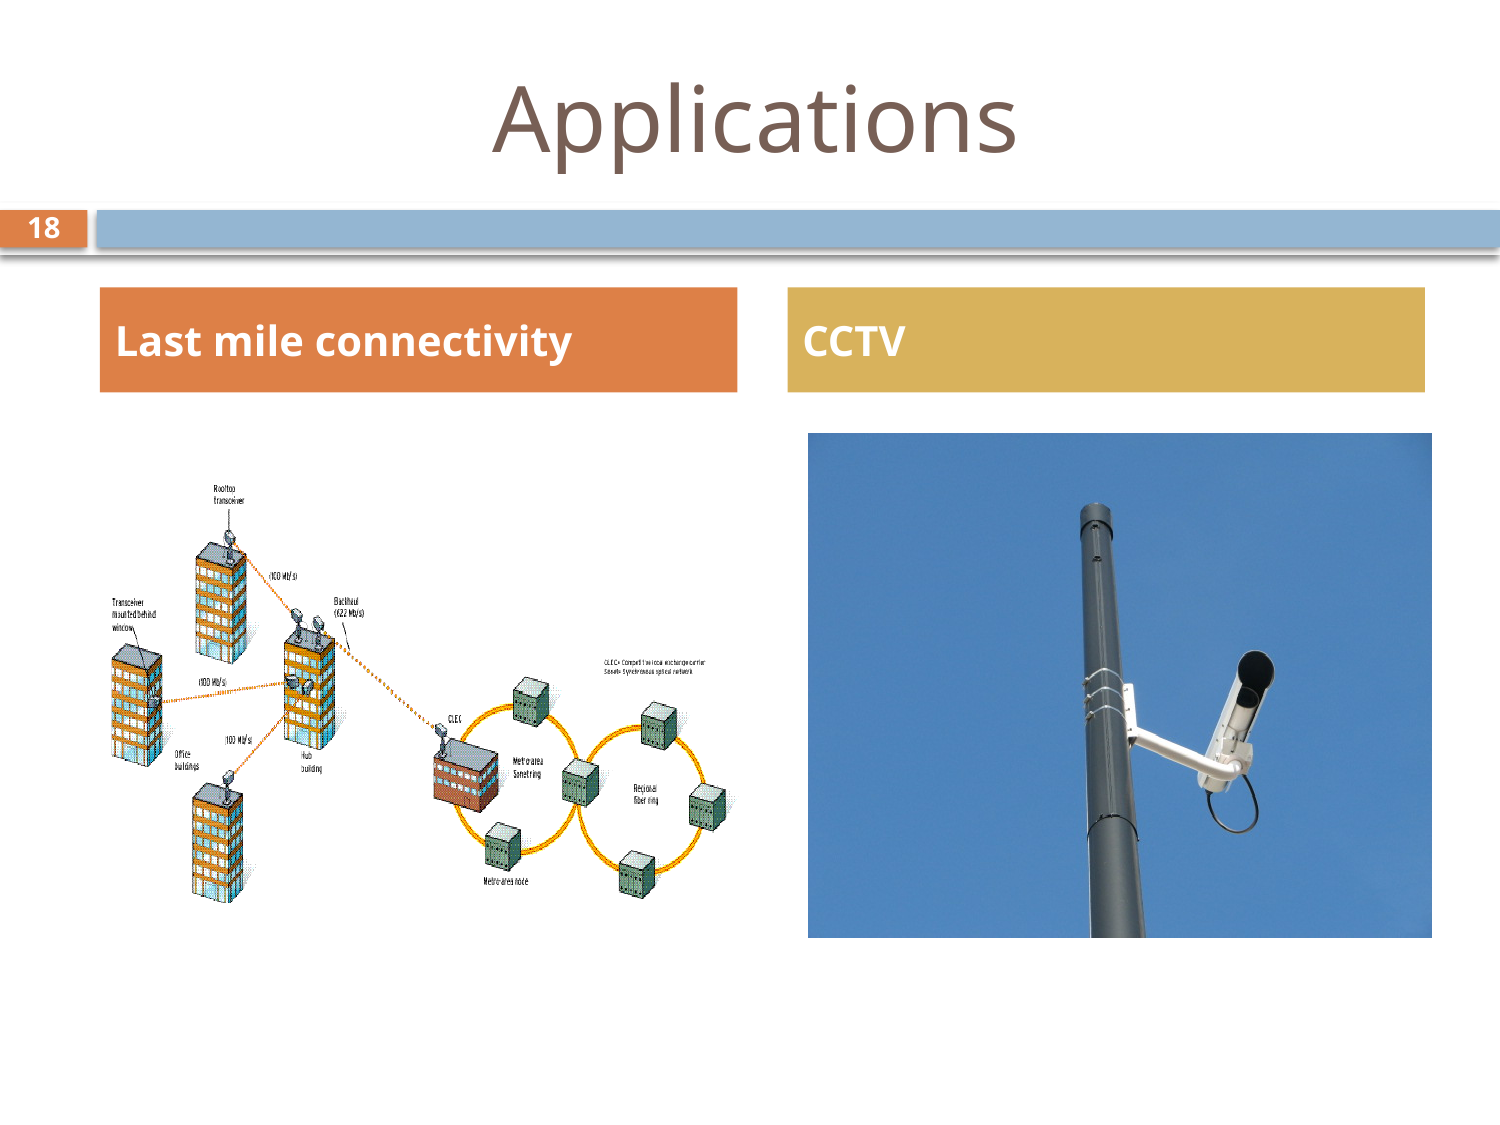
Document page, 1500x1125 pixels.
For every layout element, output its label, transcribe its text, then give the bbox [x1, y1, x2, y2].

slide_number 18 [0, 208, 88, 249]
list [808, 433, 1432, 938]
list Last mile connectivity [99, 287, 738, 393]
title Applications [87, 44, 1425, 188]
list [99, 468, 739, 927]
list CCTV [787, 287, 1425, 393]
